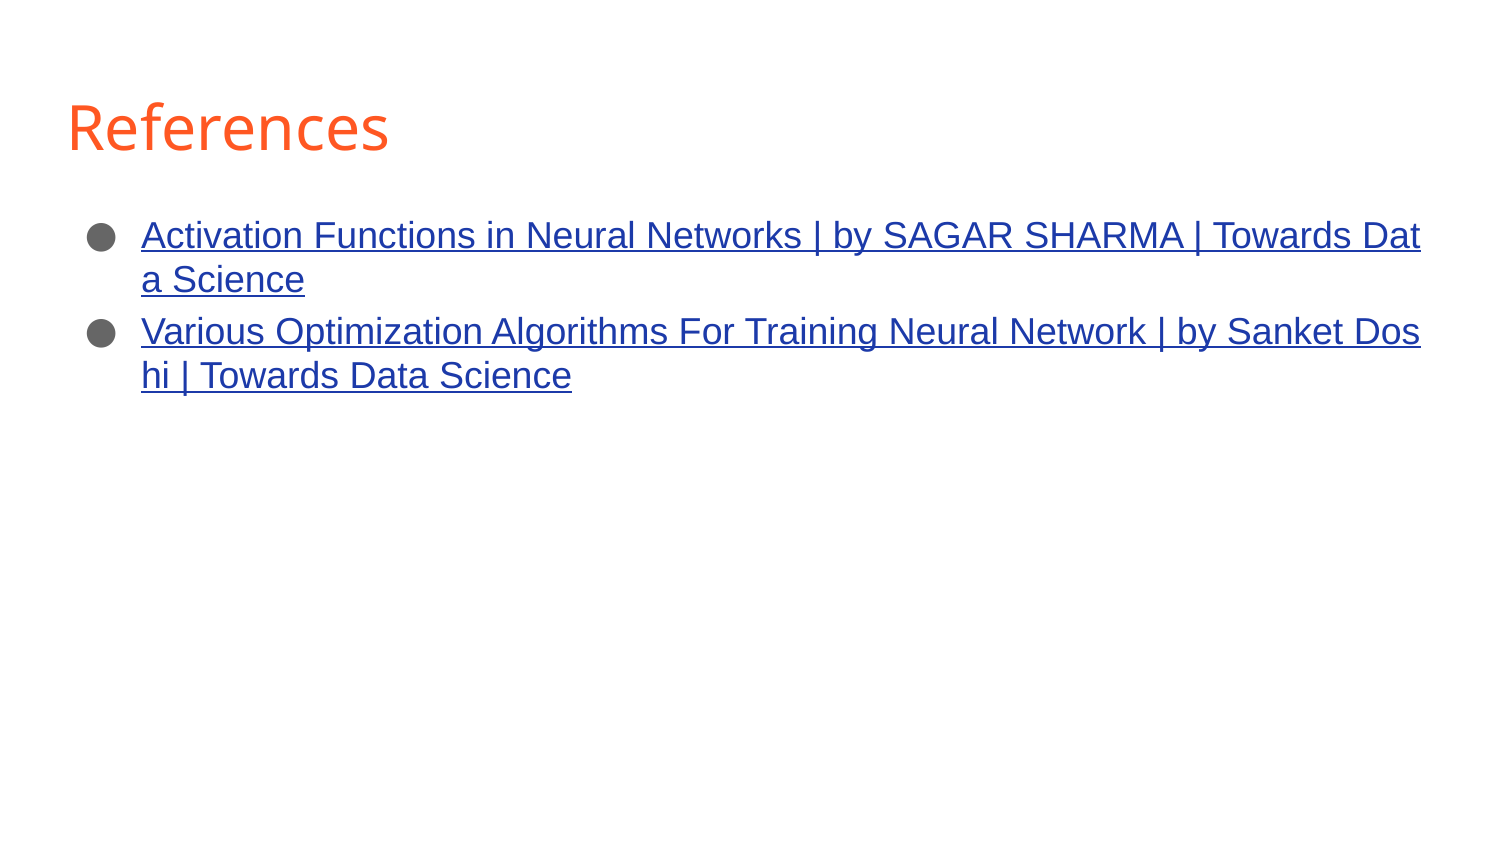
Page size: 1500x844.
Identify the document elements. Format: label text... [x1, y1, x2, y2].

title References [51, 72, 1449, 167]
list Activation Functions in Neural Networks | by SAGAR SHARMA | Towards Data Science Various Optimization Algorithms For Training Neural Network | by Sanket Doshi | Towards Data Science [51, 189, 1449, 750]
